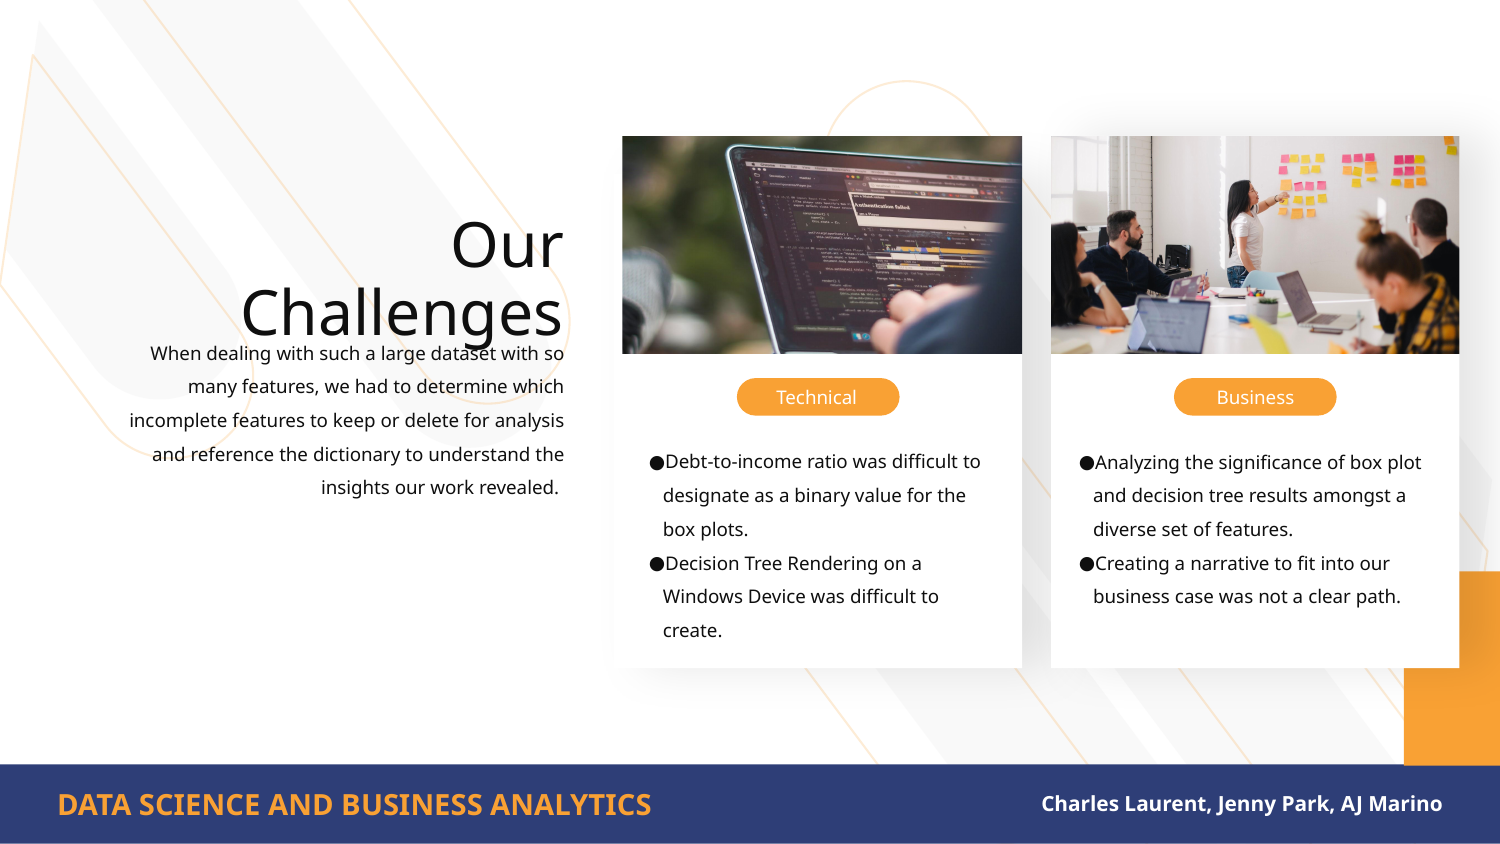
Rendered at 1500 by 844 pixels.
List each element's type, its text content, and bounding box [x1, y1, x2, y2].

text_box [736, 378, 900, 416]
picture [622, 135, 1023, 355]
text_box [1403, 652, 1500, 766]
picture [1050, 135, 1460, 355]
text_box When dealing with such a large dataset with so many features, we had to determine which incomplete features to keep or delete for analysis and reference the dictionary to understand the insights our work revealed. [96, 346, 579, 483]
text_box Technical [747, 382, 886, 412]
title Our Challenges [96, 221, 579, 341]
text_box [614, 173, 1023, 669]
text_box Debt-to-income ratio was difficult to designate as a binary value for the box plots. Decision Tree Rendering on a Windows Device was difficult to create. [634, 431, 1009, 616]
text_box Business [1186, 382, 1325, 412]
text_box [1051, 360, 1460, 669]
text_box [1173, 378, 1337, 416]
text_box Analyzing the significance of box plot and decision tree results amongst a diverse set of features. Creating a narrative to fit into our business case was not a clear path. [1026, 431, 1445, 517]
